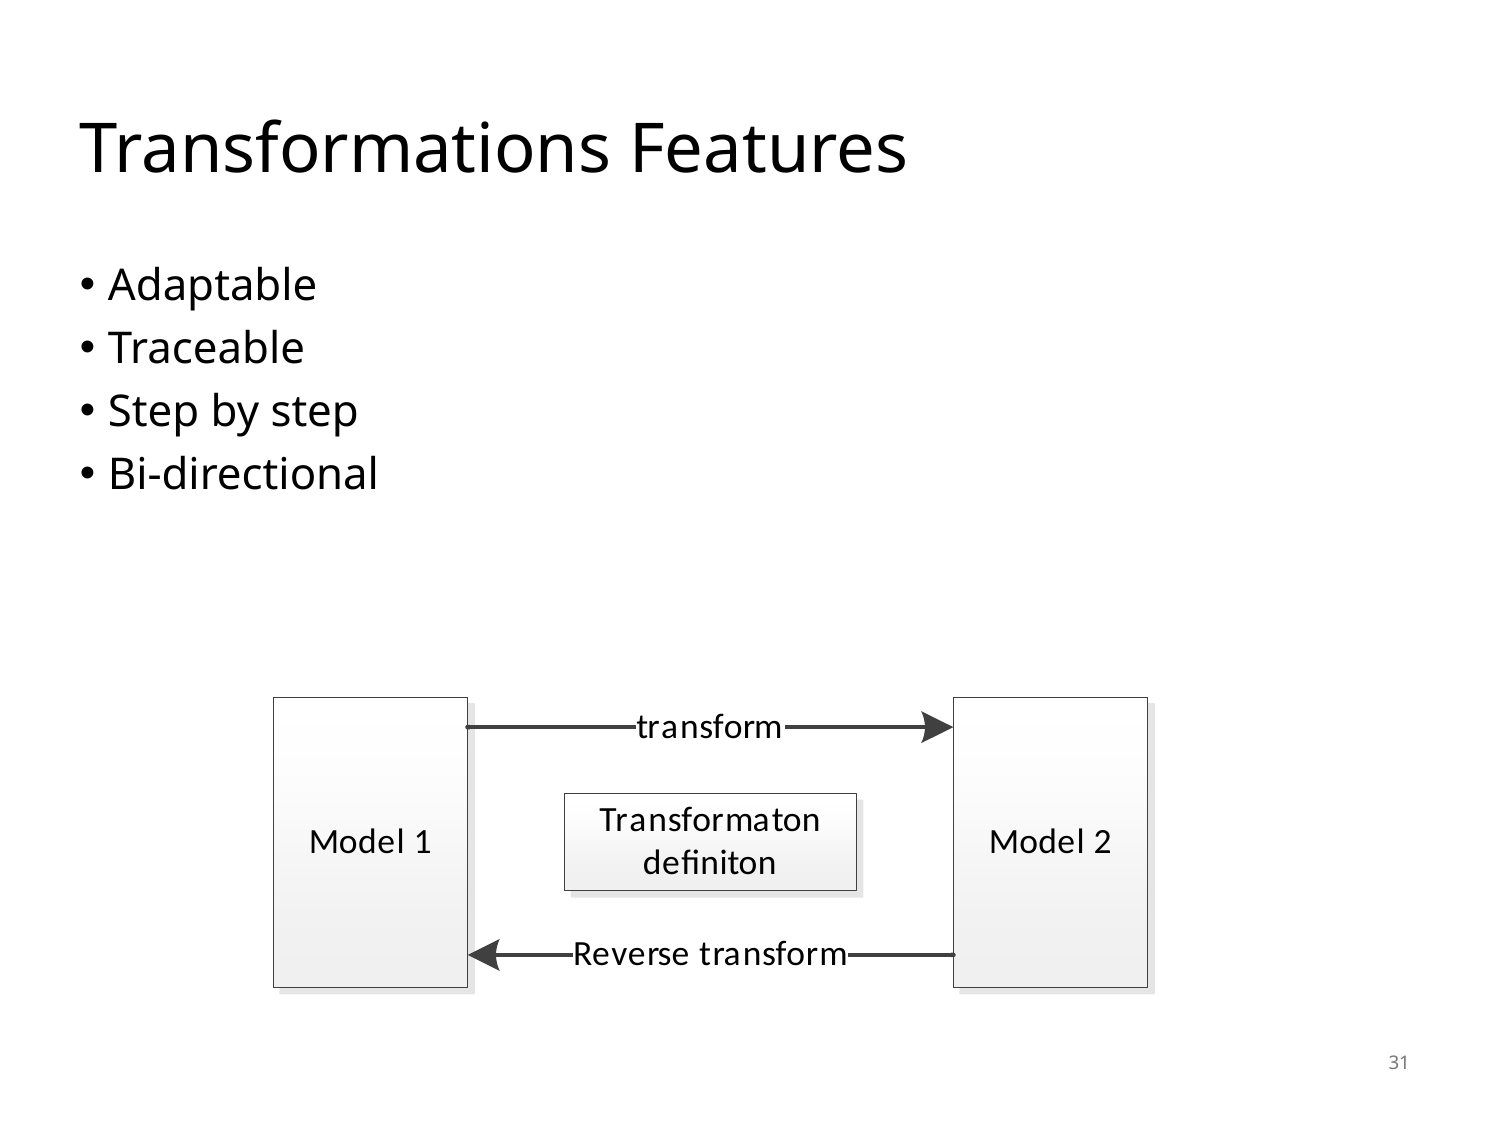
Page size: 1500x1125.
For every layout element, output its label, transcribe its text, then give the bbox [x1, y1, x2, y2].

slide_number 31 [1074, 1024, 1425, 1103]
list Adaptable Traceable Step by step Bi-directional [64, 255, 732, 1047]
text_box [265, 680, 1158, 998]
title Transformations Features [64, 78, 1424, 222]
